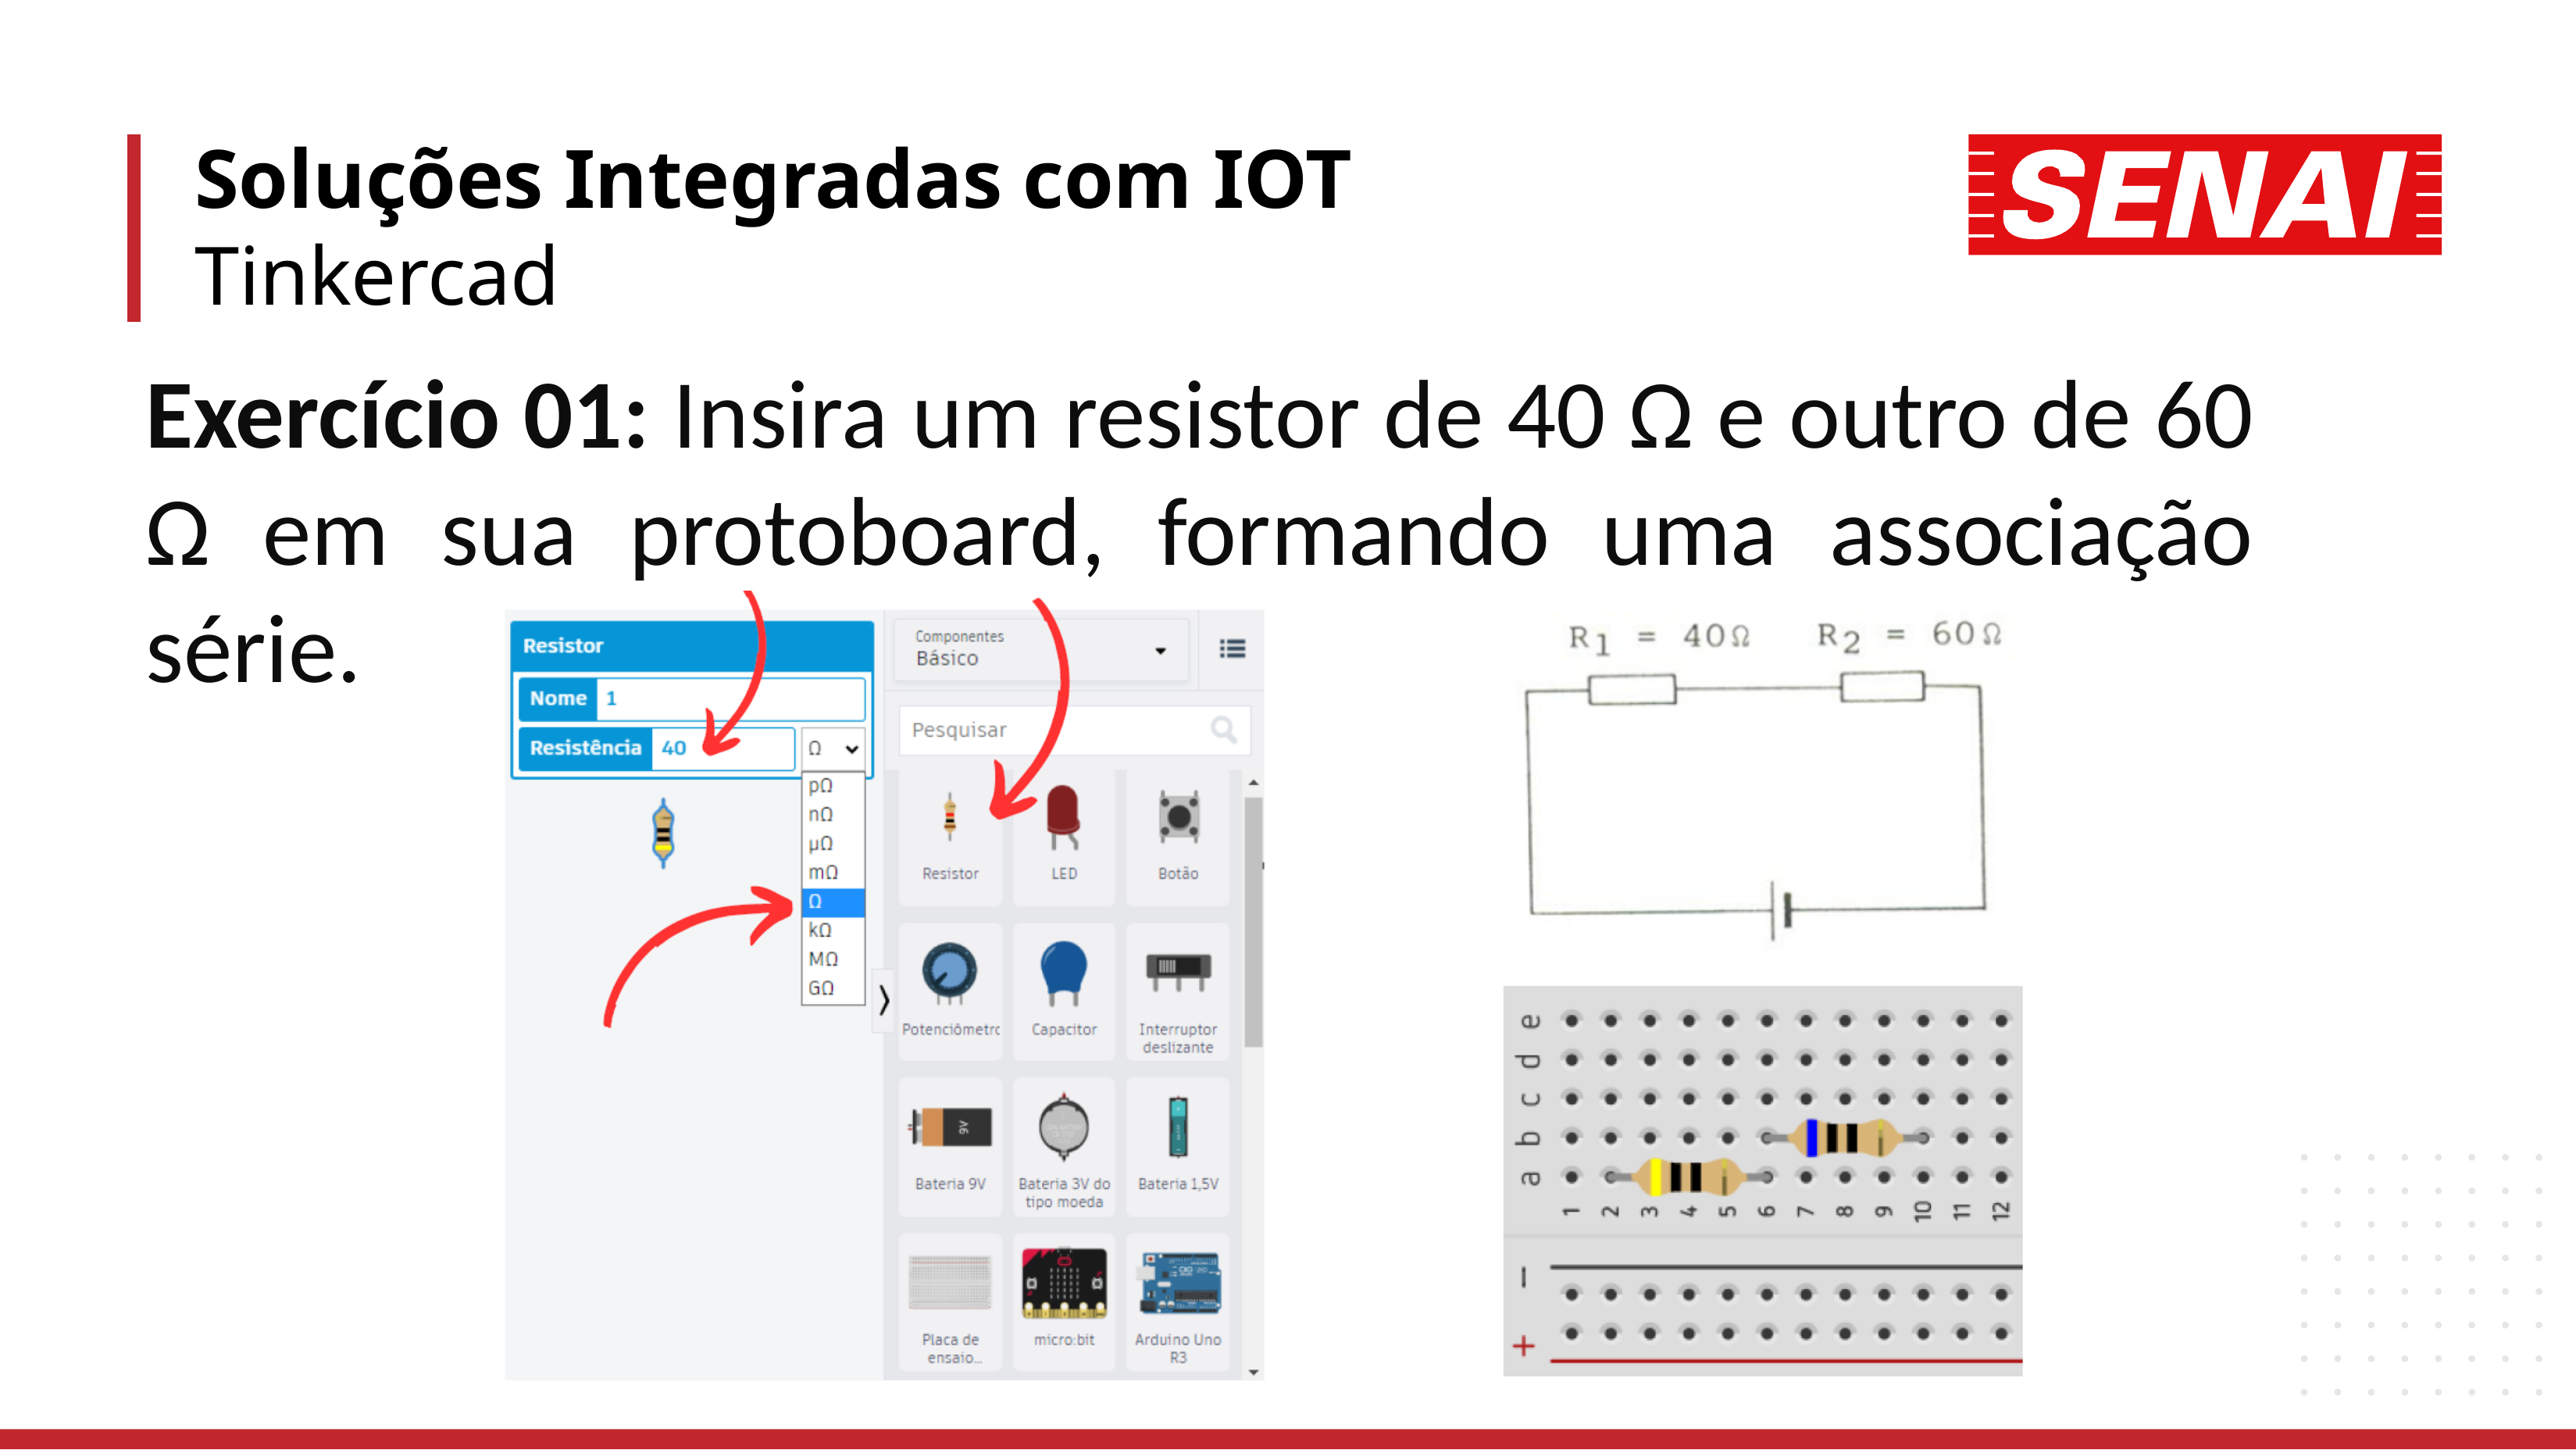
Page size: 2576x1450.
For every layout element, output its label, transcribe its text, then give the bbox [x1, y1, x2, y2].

text_box [2334, 1221, 2342, 1228]
text_box [2401, 1188, 2409, 1195]
text_box [2334, 1154, 2342, 1161]
text_box [2267, 1429, 2576, 1449]
text_box [2401, 1288, 2409, 1295]
text_box [2401, 1321, 2409, 1329]
text_box [2502, 1221, 2509, 1228]
picture [1472, 595, 2039, 1393]
text_box [2435, 1188, 2442, 1195]
text_box [2535, 1355, 2542, 1362]
text_box [2468, 1254, 2476, 1262]
text_box [2334, 1388, 2342, 1396]
text_box [2367, 1254, 2375, 1262]
text_box [2300, 1288, 2308, 1295]
text_box [2367, 1321, 2375, 1329]
text_box [2435, 1388, 2442, 1396]
picture [497, 591, 1280, 1390]
text_box [2535, 1321, 2542, 1329]
text_box [2401, 1254, 2409, 1262]
text_box [2535, 1254, 2542, 1262]
text_box [2535, 1388, 2542, 1396]
text_box [2334, 1188, 2342, 1195]
text_box [2300, 1188, 2308, 1195]
text_box [2468, 1154, 2476, 1161]
text_box [2435, 1321, 2442, 1329]
text_box [2468, 1355, 2476, 1362]
text_box [2367, 1288, 2375, 1295]
text_box [2300, 1221, 2308, 1228]
text_box [2468, 1221, 2476, 1228]
text_box Exercício 01: Insira um resistor de 40 Ω e outro de 60 Ω em sua protoboard, formando uma associação série. [134, 345, 2267, 1450]
text_box [2435, 1355, 2442, 1362]
text_box [2367, 1388, 2375, 1396]
text_box [2535, 1221, 2542, 1228]
text_box [2502, 1288, 2509, 1295]
text_box [2502, 1154, 2509, 1161]
text_box [2502, 1321, 2509, 1329]
text_box [2535, 1188, 2542, 1195]
text_box [2502, 1355, 2509, 1362]
text_box [2435, 1254, 2442, 1262]
text_box [2300, 1254, 2308, 1262]
text_box Soluções Integradas com IOT Tinkercad [193, 126, 1517, 321]
text_box [2535, 1288, 2542, 1295]
text_box [2435, 1221, 2442, 1228]
text_box [2334, 1254, 2342, 1262]
text_box [2468, 1188, 2476, 1195]
text_box [2367, 1188, 2375, 1195]
text_box [2300, 1355, 2308, 1362]
text_box [2300, 1388, 2308, 1396]
text_box [2401, 1154, 2409, 1161]
text_box [2502, 1388, 2509, 1396]
text_box [2468, 1388, 2476, 1396]
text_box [1968, 134, 2442, 255]
text_box [2334, 1355, 2342, 1362]
text_box [2502, 1188, 2509, 1195]
text_box [2401, 1388, 2409, 1396]
text_box [2367, 1355, 2375, 1362]
text_box [0, 1429, 134, 1449]
text_box [2502, 1254, 2509, 1262]
text_box [2401, 1355, 2409, 1362]
text_box [2535, 1154, 2542, 1161]
text_box [2435, 1288, 2442, 1295]
text_box [2435, 1154, 2442, 1161]
text_box [2401, 1221, 2409, 1228]
text_box [2468, 1321, 2476, 1329]
text_box [2367, 1154, 2375, 1161]
text_box [2334, 1321, 2342, 1329]
text_box [2334, 1288, 2342, 1295]
text_box [2468, 1288, 2476, 1295]
text_box [2300, 1321, 2308, 1329]
text_box [2367, 1221, 2375, 1228]
text_box [2300, 1154, 2308, 1161]
